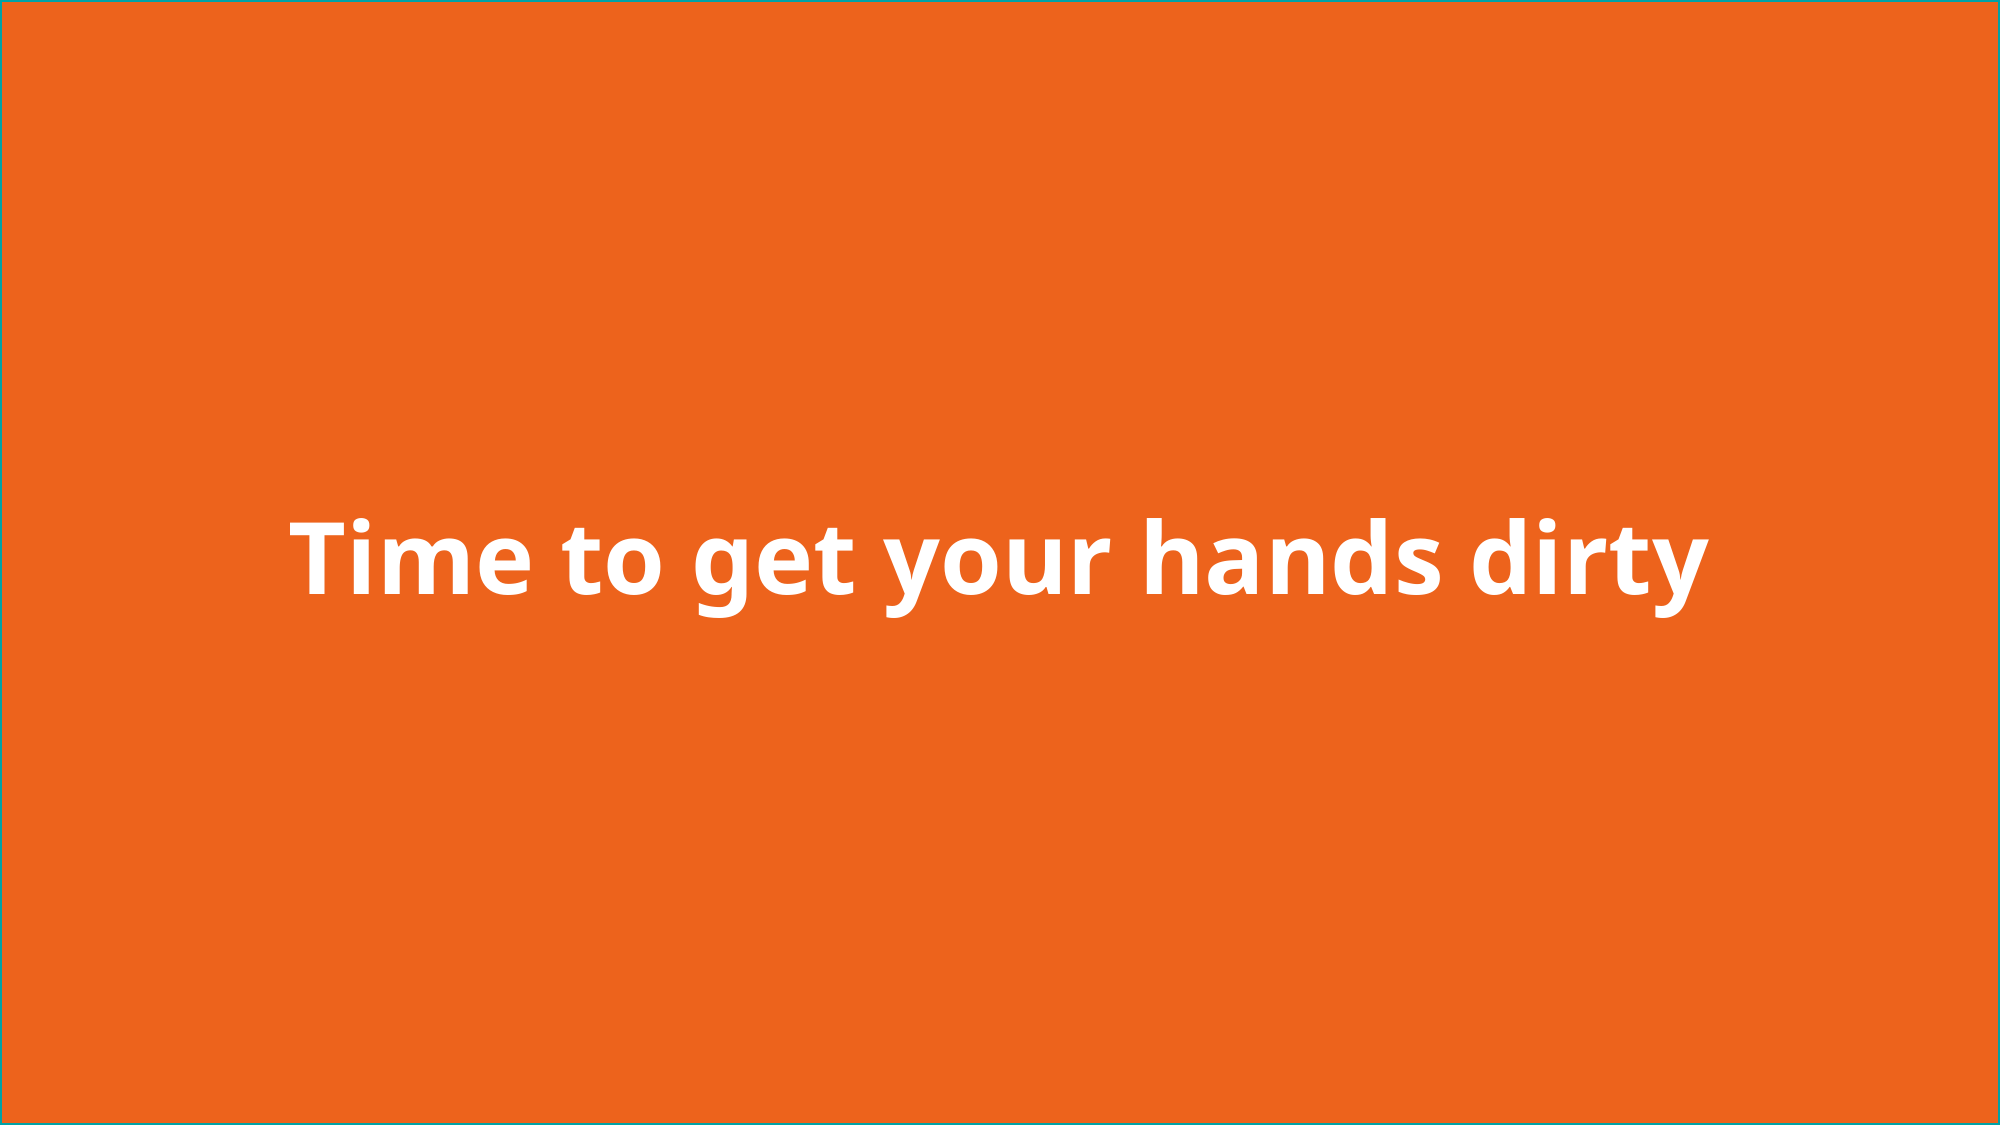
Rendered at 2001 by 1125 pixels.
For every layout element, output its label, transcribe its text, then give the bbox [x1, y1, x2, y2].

title Time to get your hands dirty [137, 467, 1863, 658]
text_box [0, 0, 2000, 1125]
